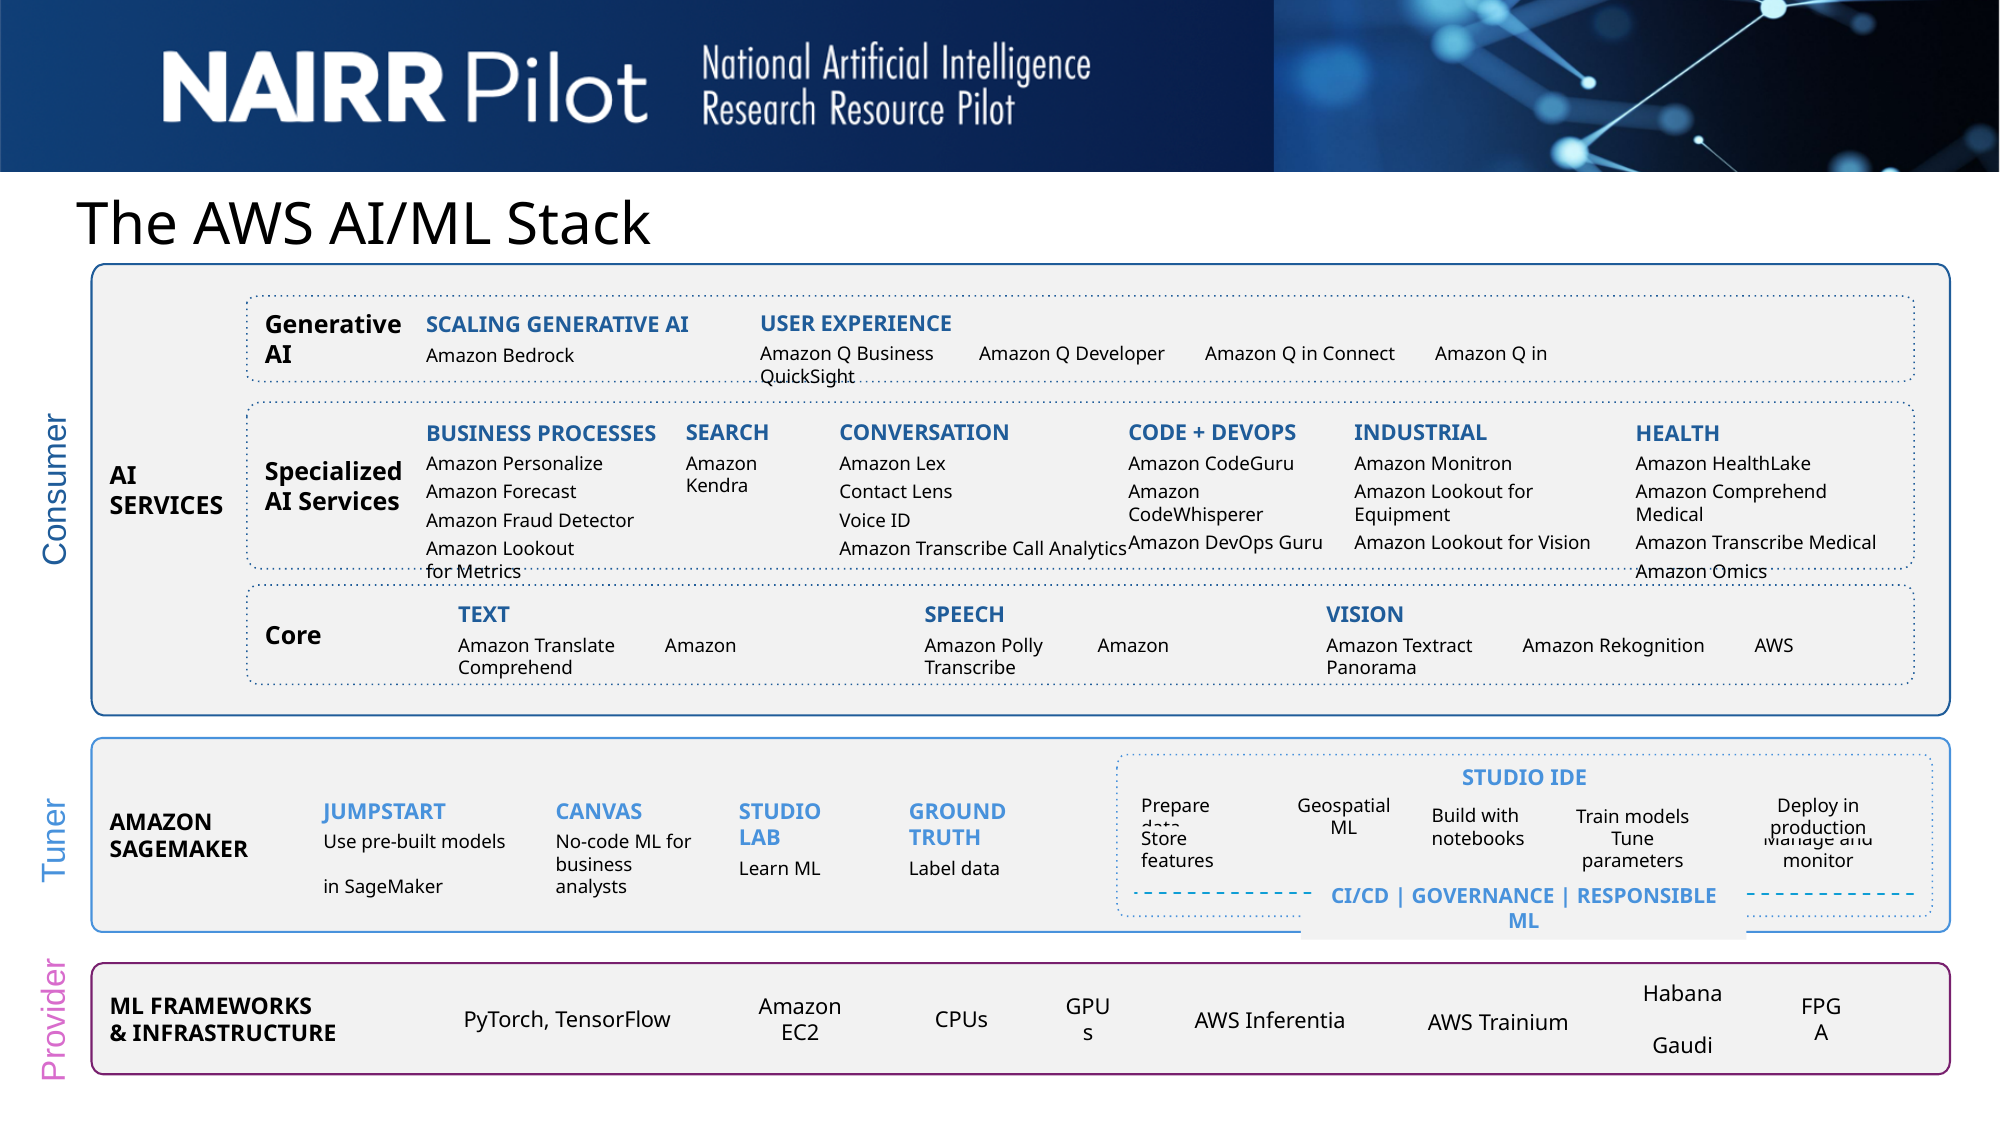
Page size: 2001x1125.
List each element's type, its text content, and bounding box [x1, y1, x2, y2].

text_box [91, 962, 1951, 1075]
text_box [246, 401, 1915, 569]
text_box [91, 737, 1951, 933]
text_box Consumer [24, 343, 80, 637]
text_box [246, 295, 1915, 382]
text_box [246, 584, 1915, 685]
text_box Provider [23, 917, 79, 1123]
text_box AI SERVICES [91, 264, 1951, 716]
text_box Tuner [23, 744, 79, 917]
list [0, 0, 2000, 173]
text_box The AWS AI/ML Stack [76, 186, 789, 278]
